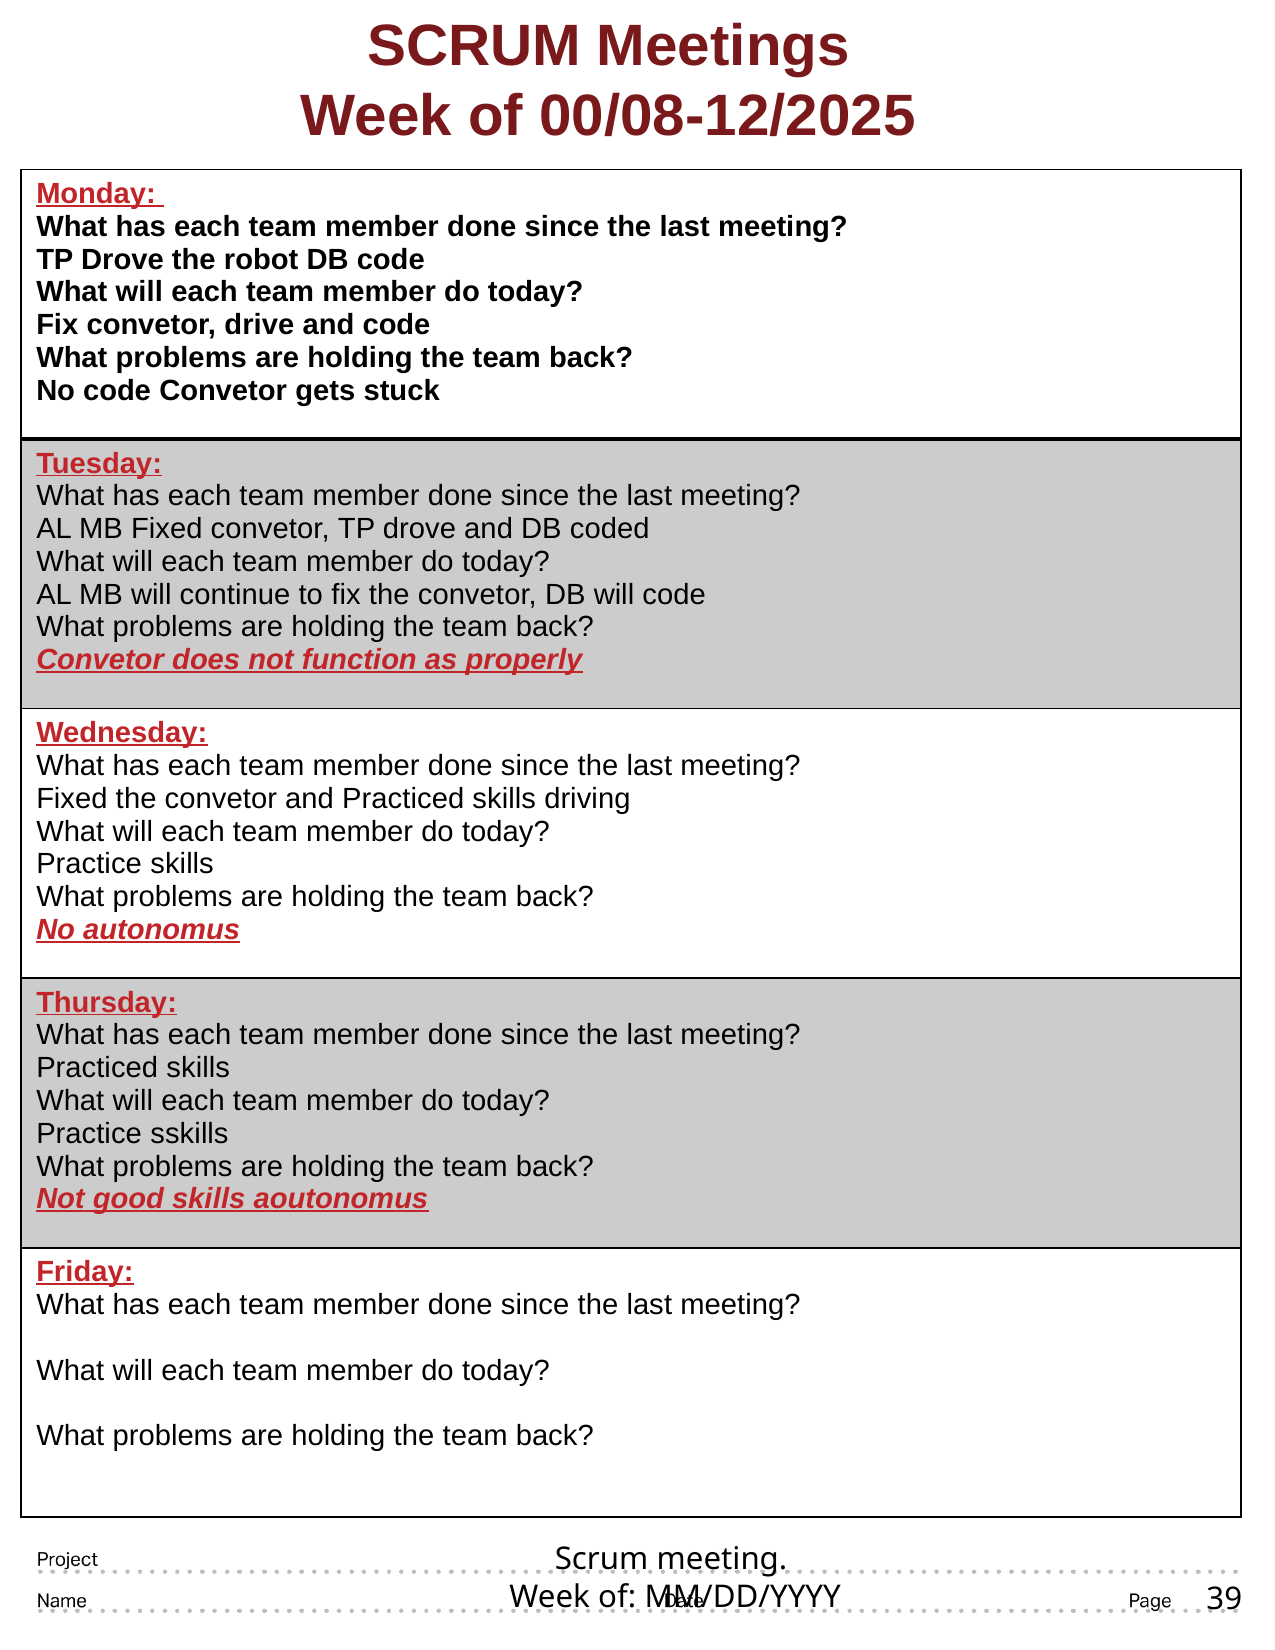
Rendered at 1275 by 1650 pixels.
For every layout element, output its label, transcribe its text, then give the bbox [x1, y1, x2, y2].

picture [0, 0, 1275, 1650]
title Scrum meeting. Week of: MM/DD/YYYY [112, 1538, 1238, 1577]
table_cell Wednesday: What has each team member done since the last meeting? Fixed the convetor and Practiced skills driving What will each team member do today? Practice skills What problems are holding the team back? No autonomus [22, 709, 1240, 977]
table_cell Tuesday: What has each team member done since the last meeting? AL MB Fixed convetor, TP drove and DB coded What will each team member do today? AL MB will continue to fix the convetor, DB will code What problems are holding the team back? Convetor does not function as properly [22, 441, 1240, 708]
table_cell Friday: What has each team member done since the last meeting? What will each team member do today? What problems are holding the team back? [22, 1249, 1240, 1516]
table_header Monday: What has each team member done since the last meeting? TP Drove the robot DB code What will each team member do today? Fix convetor, drive and code What problems are holding the team back? No code Convetor gets stuck [22, 170, 1240, 437]
text_box SCRUM Meetings Week of 00/08-12/2025 [102, 0, 1116, 155]
subtitle 39 [1184, 1577, 1265, 1616]
table_cell Thursday: What has each team member done since the last meeting? Practiced skills What will each team member do today? Practice sskills What problems are holding the team back? Not good skills aoutonomus [22, 979, 1240, 1247]
